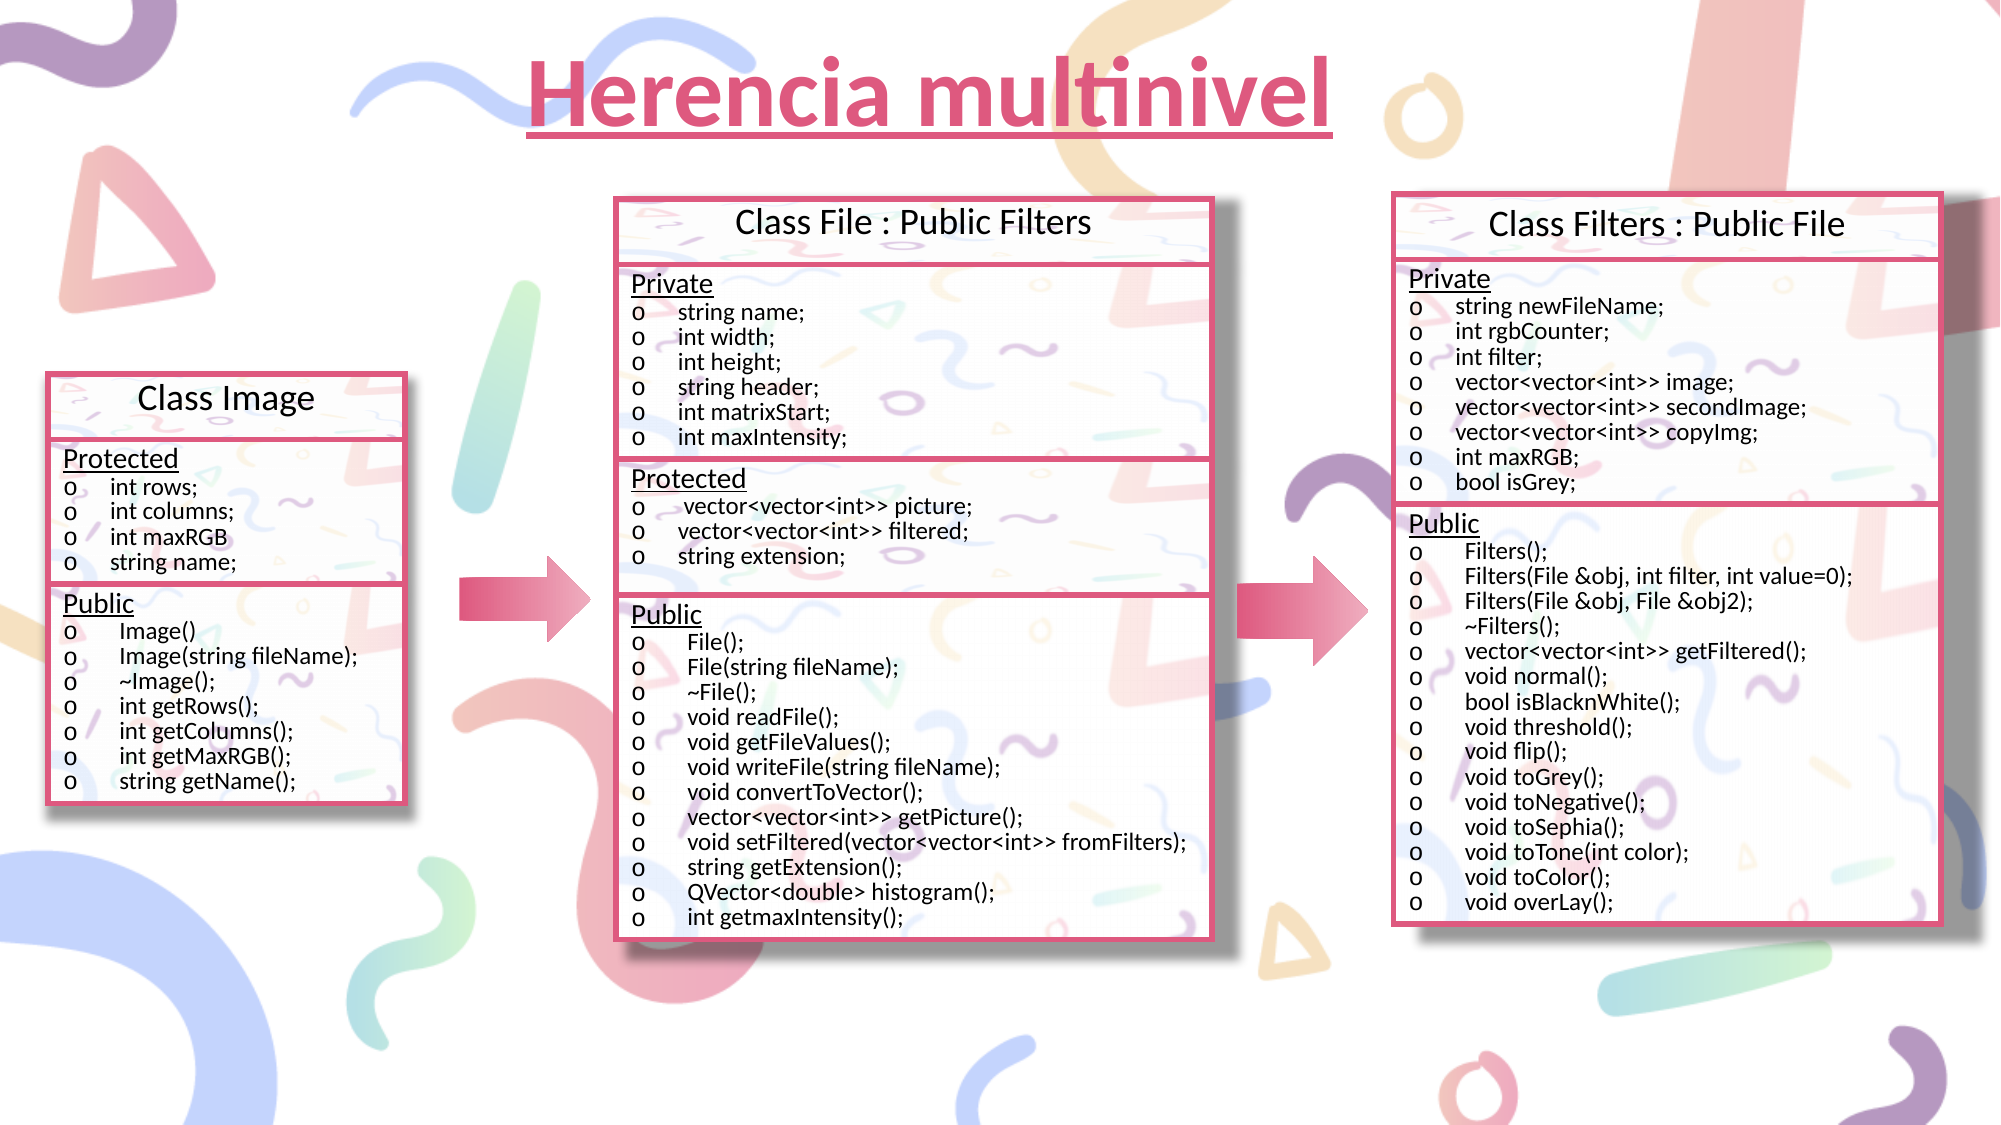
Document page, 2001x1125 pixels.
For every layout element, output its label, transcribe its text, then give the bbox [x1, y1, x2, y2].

table_cell Protected vector<vector<int>> picture; vector<vector<int>> filtered; string extension; [619, 462, 1209, 592]
table_cell Public Filters(); Filters(File &obj, int filter, int value=0); Filters(File &obj, File &obj2); ~Filters(); vector<vector<int>> getFiltered(); void normal(); bool isBlacknWhite(); void threshold(); void flip(); void toGrey(); void toNegative(); void toSephia(); void toTone(int color); void toColor(); void overLay(); [1396, 507, 1938, 921]
table_header Class Image [51, 377, 402, 437]
table_header Class Filters : Public File [1396, 197, 1938, 257]
picture [0, 0, 2001, 1125]
table_cell Private string name; int width; int height; string header; int matrixStart; int maxIntensity; [619, 267, 1209, 456]
text_box Herencia multinivel [429, 18, 1430, 154]
table_cell Protected int rows; int columns; int maxRGB string name; [51, 442, 402, 581]
table_cell Public File(); File(string fileName); ~File(); void readFile(); void getFileValues(); void writeFile(string fileName); void convertToVector(); vector<vector<int>> getPicture(); void setFiltered(vector<vector<int>> fromFilters); string getExtension(); QVector<double> histogram(); int getmaxIntensity(); [619, 598, 1209, 937]
text_box [458, 553, 593, 645]
text_box [1235, 553, 1370, 669]
table_cell Private string newFileName; int rgbCounter; int filter; vector<vector<int>> image; vector<vector<int>> secondImage; vector<vector<int>> copyImg; int maxRGB; bool isGrey; [1396, 262, 1938, 501]
table_cell Public Image() Image(string fileName); ~Image(); int getRows(); int getColumns(); int getMaxRGB(); string getName(); [51, 587, 402, 801]
table_header Class File : Public Filters [619, 202, 1209, 262]
